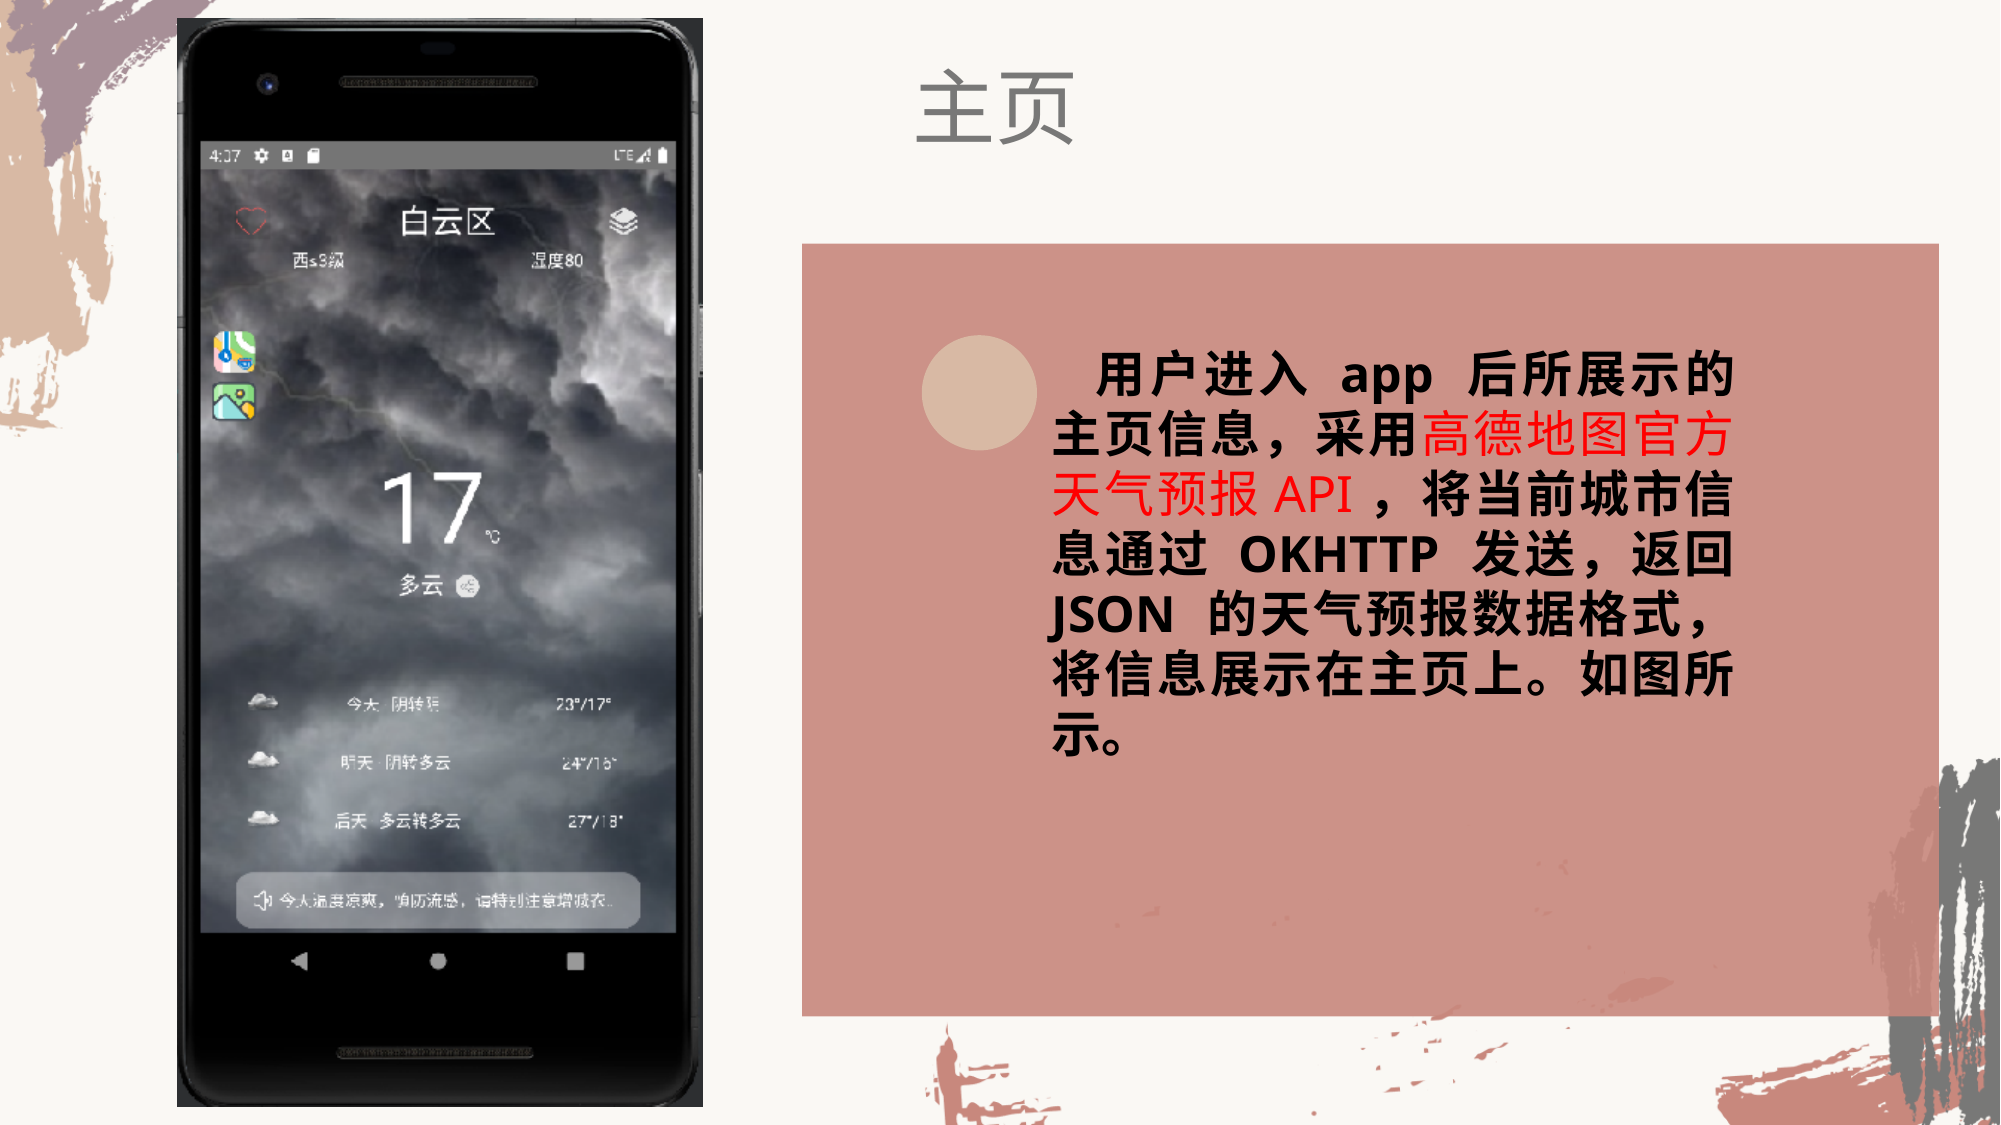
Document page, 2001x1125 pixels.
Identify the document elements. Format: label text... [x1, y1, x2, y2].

text_box [801, 243, 1940, 1017]
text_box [921, 335, 1750, 775]
picture [0, 0, 2000, 1125]
text_box 主页 [703, 47, 1290, 163]
